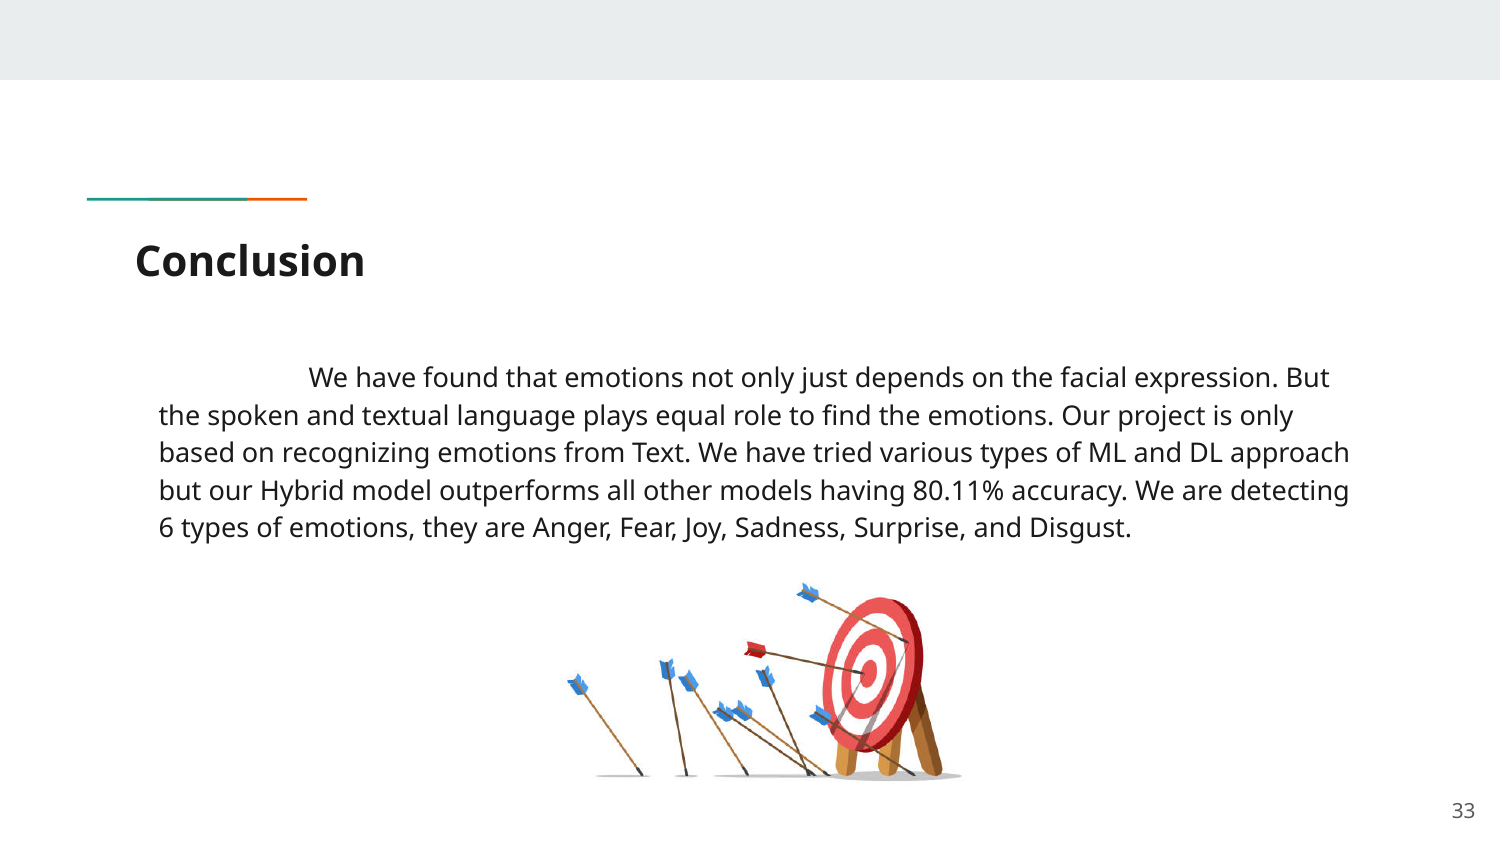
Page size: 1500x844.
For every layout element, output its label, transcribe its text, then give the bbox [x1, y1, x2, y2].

picture [512, 544, 988, 817]
list We have found that emotions not only just depends on the facial expression. But the spoken and textual language plays equal role to find the emotions. Our project is only based on recognizing emotions from Text. We have tried various types of ML and DL approach but our Hybrid model outperforms all other models having 80.11% accuracy. We are detecting 6 types of emotions, they are Anger, Fear, Joy, Sadness, Surprise, and Disgust. [119, 341, 1381, 712]
title Conclusion [119, 216, 1381, 305]
slide_number 33 [1400, 779, 1491, 844]
